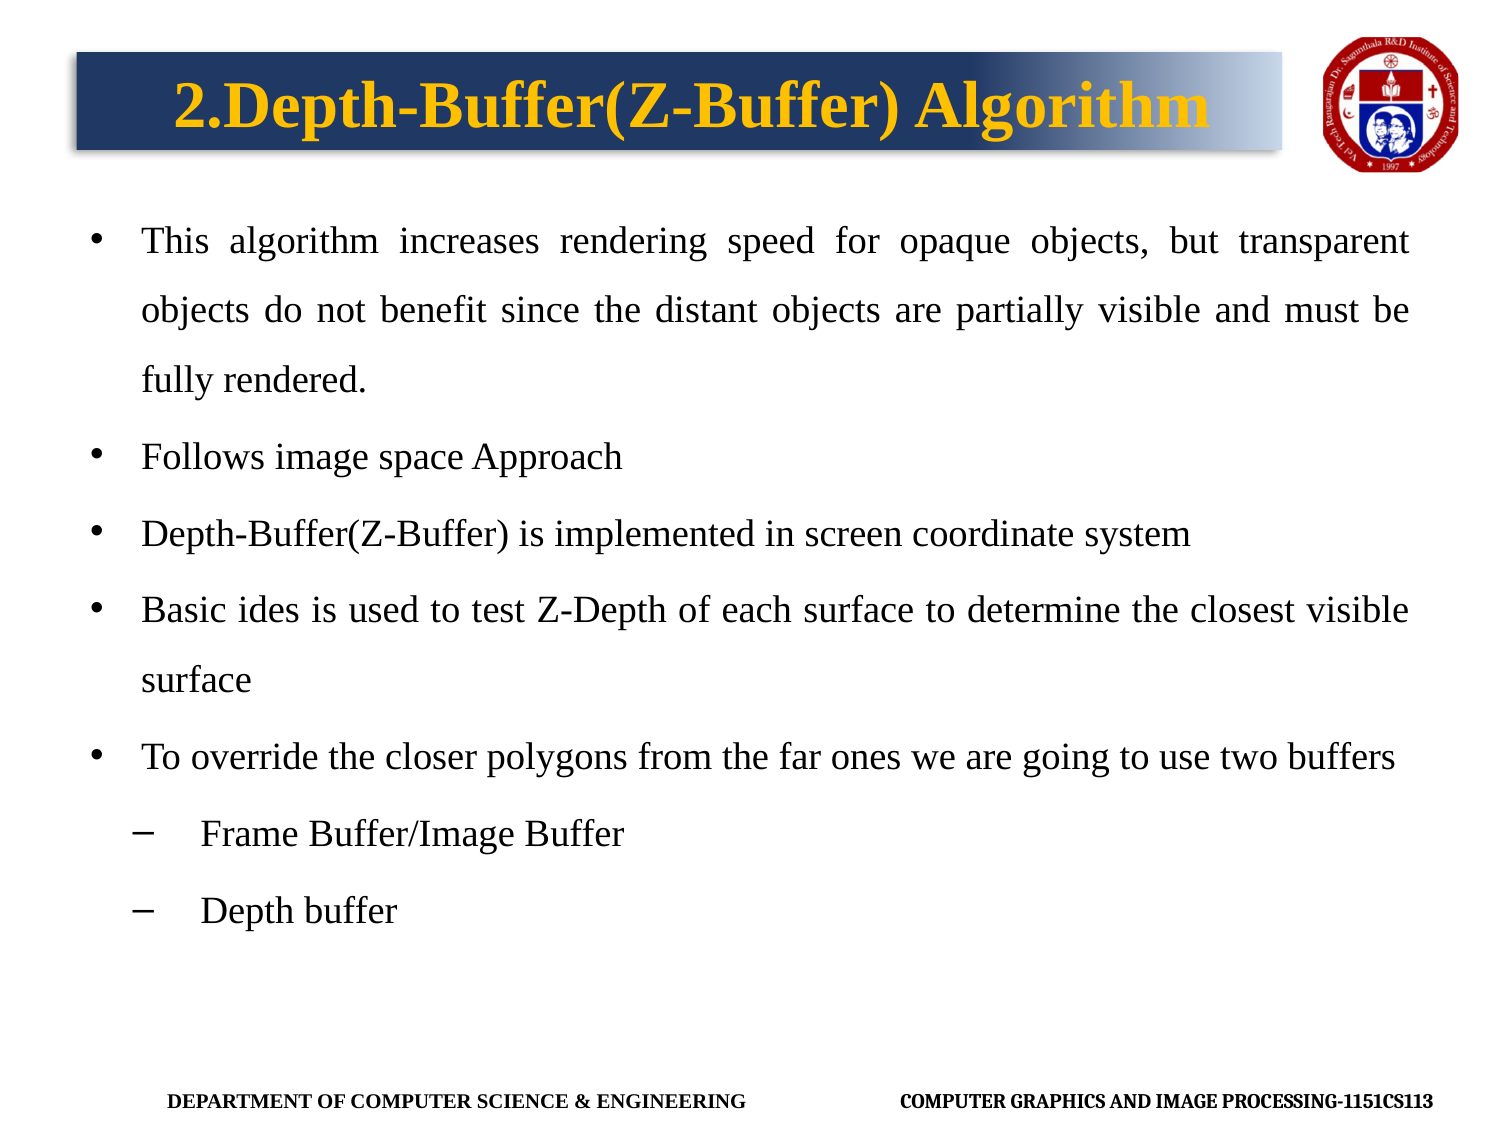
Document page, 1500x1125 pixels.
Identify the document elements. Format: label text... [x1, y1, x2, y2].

list This algorithm increases rendering speed for opaque objects, but transparent objects do not benefit since the distant objects are partially visible and must be fully rendered. Follows image space Approach Depth-Buffer(Z-Buffer) is implemented in screen coordinate system Basic ides is used to test Z-Depth of each surface to determine the closest visible surface To override the closer polygons from the far ones we are going to use two buffers Frame Buffer/Image Buffer Depth buffer [75, 184, 1425, 1005]
title 2.Depth-Buffer(Z-Buffer) Algorithm [17, 7, 1368, 195]
picture [1368, 38, 1458, 172]
